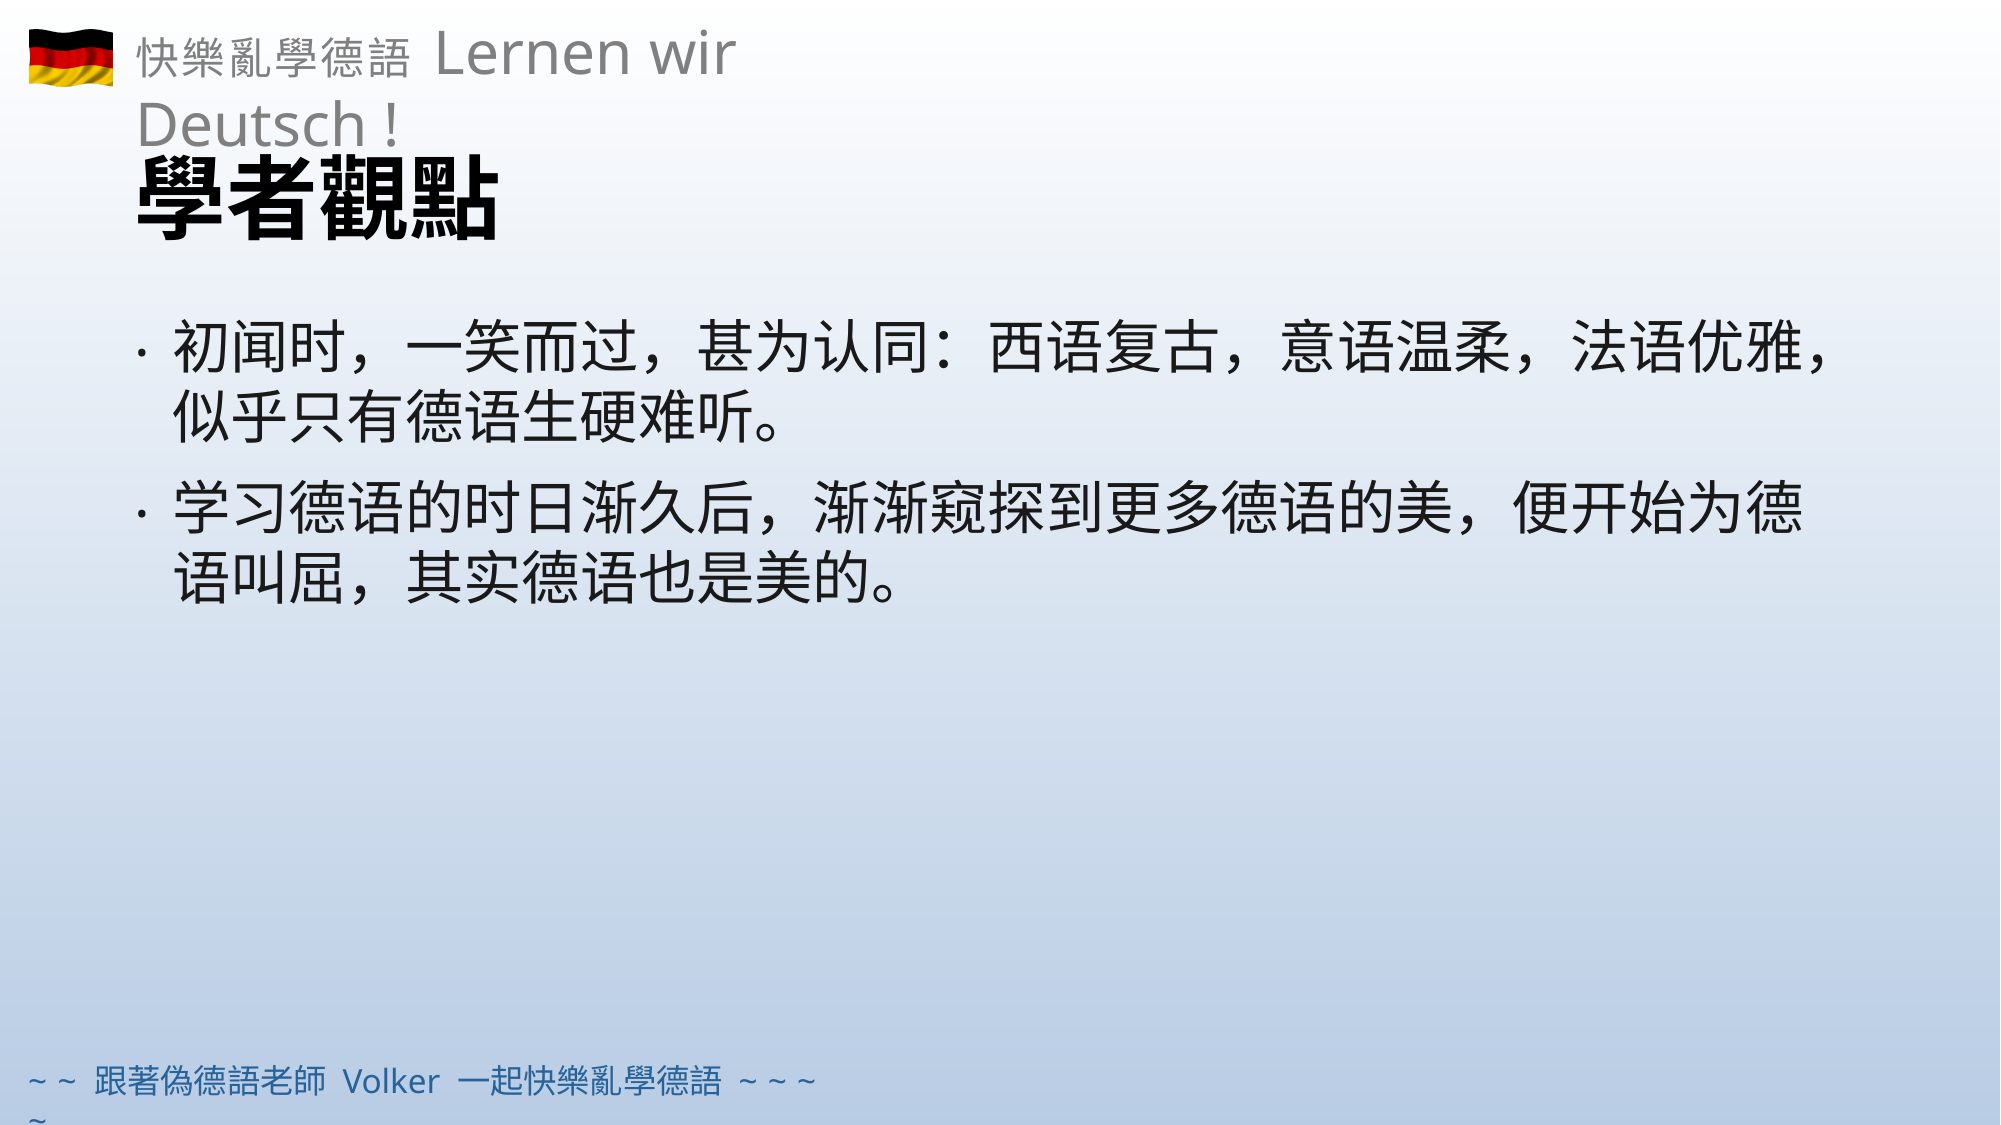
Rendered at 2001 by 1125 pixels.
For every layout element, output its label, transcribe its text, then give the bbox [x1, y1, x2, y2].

list 初闻时，一笑而过，甚为认同：西语复古，意语温柔，法语优雅，似乎只有德语生硬难听。 学习德语的时日渐久后，渐渐窥探到更多德语的美，便开始为德语叫屈，其实德语也是美的。 [119, 302, 1845, 1017]
picture [29, 27, 113, 90]
title 學者觀點 [119, 93, 1845, 302]
